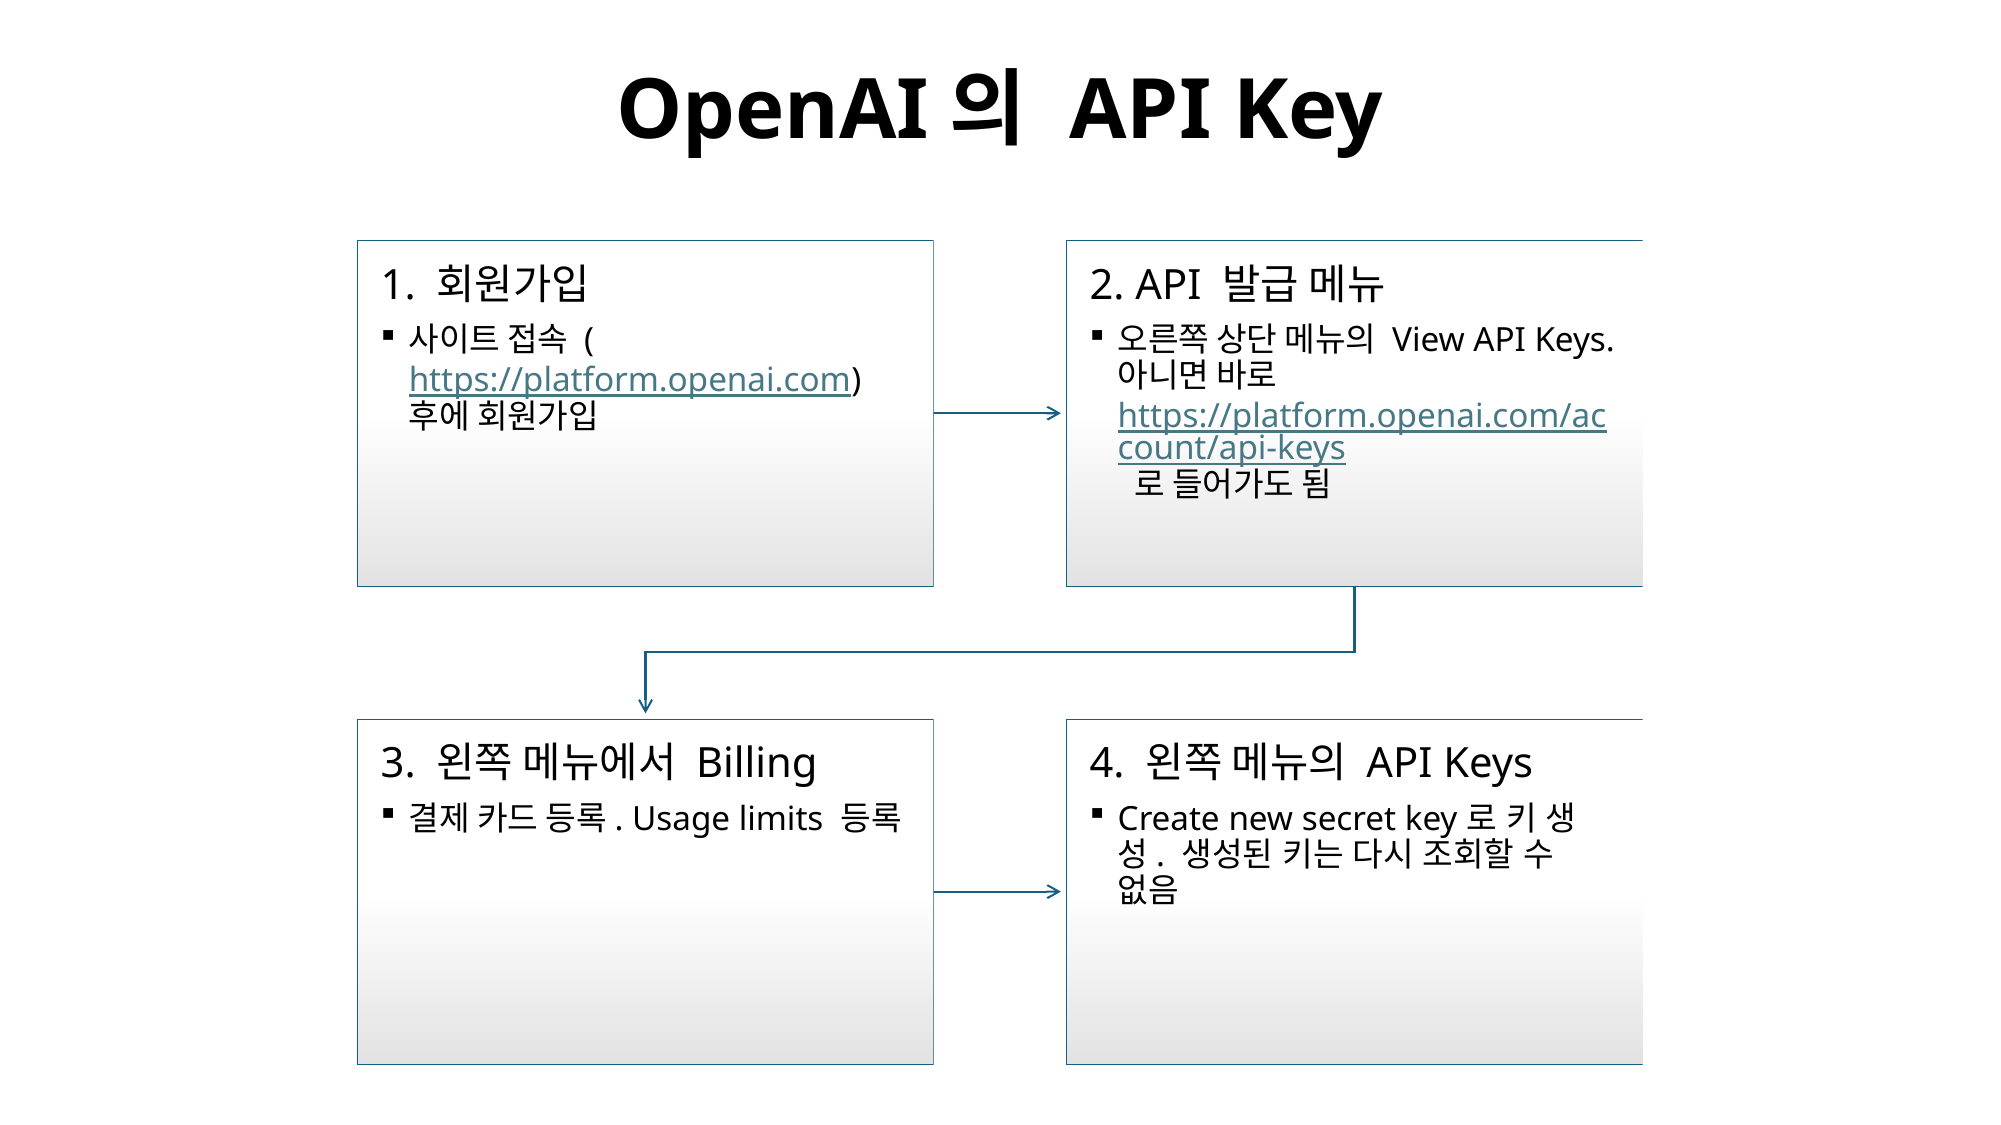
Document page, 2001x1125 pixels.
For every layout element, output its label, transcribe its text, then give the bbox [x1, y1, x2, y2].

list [136, 239, 1863, 1066]
title OpenAI의 API Key [137, 59, 1863, 163]
